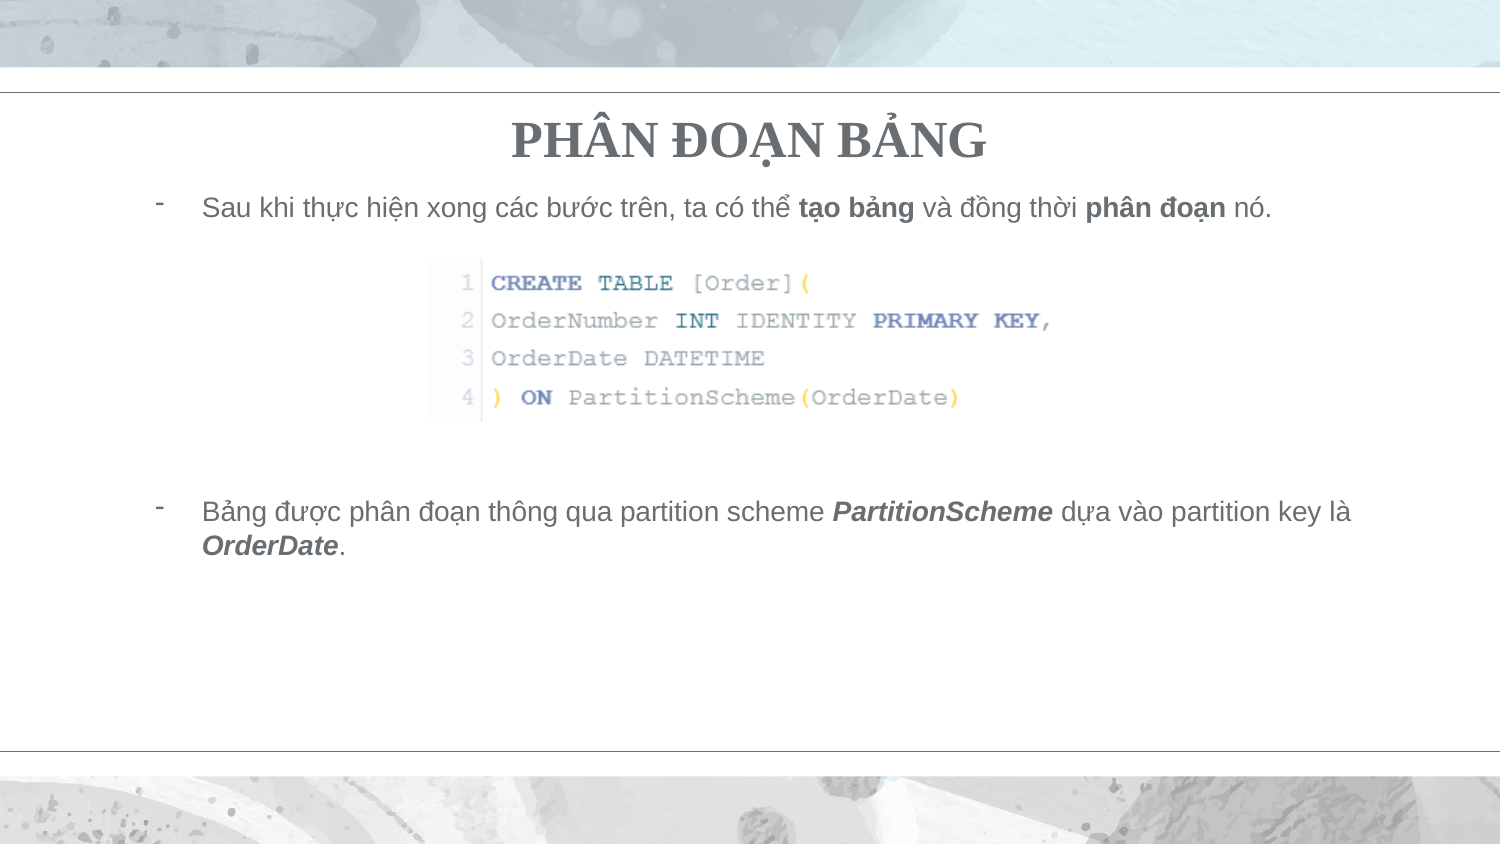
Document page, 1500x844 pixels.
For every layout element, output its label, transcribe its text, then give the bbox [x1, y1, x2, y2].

picture [0, 777, 1500, 844]
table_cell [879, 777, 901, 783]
title PHÂN ĐOẠN BẢNG [323, 99, 1177, 174]
list Sau khi thực hiện xong các bước trên, ta có thể tạo bảng và đồng thời phân đoạn nó. Bảng được phân đoạn thông qua partition scheme PartitionScheme dựa vào partition key là OrderDate. [116, 174, 1383, 745]
table_cell Dải giá trị [827, 0, 1500, 67]
picture [427, 259, 1073, 423]
